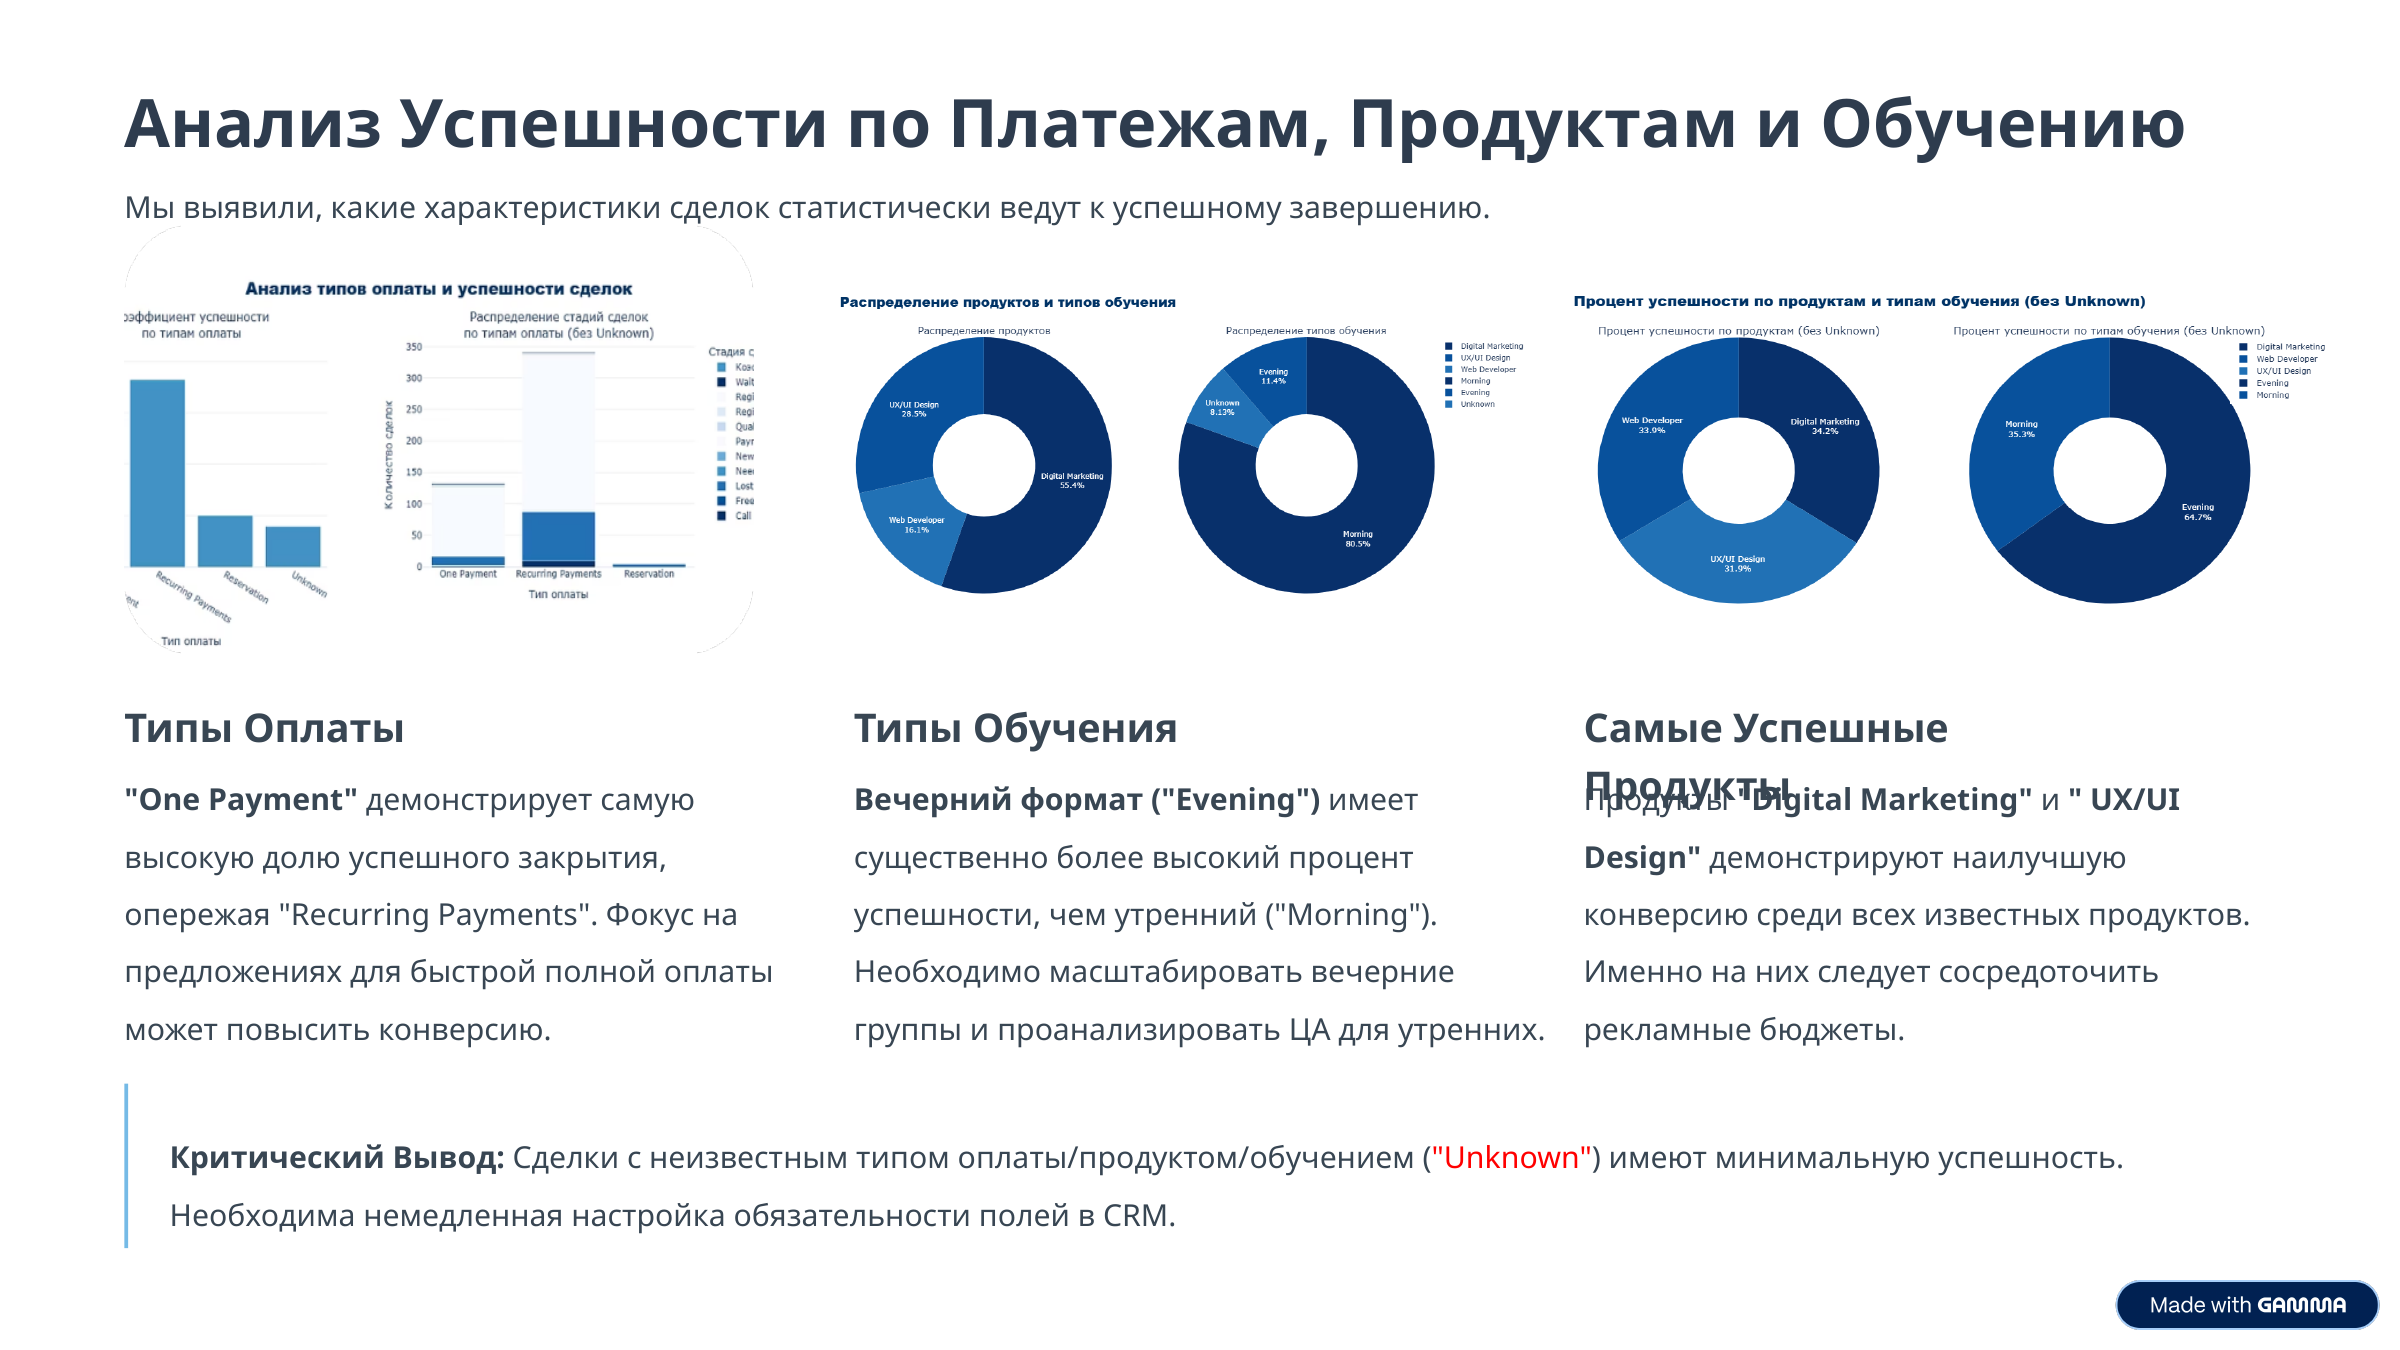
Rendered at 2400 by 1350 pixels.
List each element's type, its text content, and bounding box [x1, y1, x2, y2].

picture [2106, 1271, 2389, 1339]
picture [124, 225, 754, 655]
text_box Анализ Успешности по Платежам, Продуктам и Обучению [124, 61, 2276, 167]
text_box Типы Обучения [854, 691, 1252, 742]
text_box Продукты "Digital Marketing" и " UX/UI Design" демонстрируют наилучшую конверсию среди всех известных продуктов. Именно на них следует сосредоточить рекламные бюджеты. [1583, 759, 2276, 1002]
text_box "One Payment" демонстрирует самую высокую долю успешного закрытия, опережая "Recurring Payments". Фокус на предложениях для быстрой полной оплаты может повысить конверсию. [124, 759, 817, 1002]
text_box Мы выявили, какие характеристики сделок статистически ведут к успешному завершению. [124, 167, 2276, 226]
text_box Типы Оплаты [124, 691, 522, 742]
text_box Самые Успешные Продукты [1583, 691, 2119, 742]
text_box Критический Вывод: Сделки с неизвестным типом оплаты/продуктом/обучением ("Unknown") имеют минимальную успешность. Необходима немедленная настройка обязательности полей в CRM. [169, 1117, 2276, 1215]
text_box Вечерний формат ("Evening") имеет существенно более высокий процент успешности, чем утренний ("Morning"). Необходимо масштабировать вечерние группы и проанализировать ЦА для утренних. [853, 759, 1546, 1050]
picture [802, 273, 2337, 655]
text_box [124, 1083, 129, 1249]
